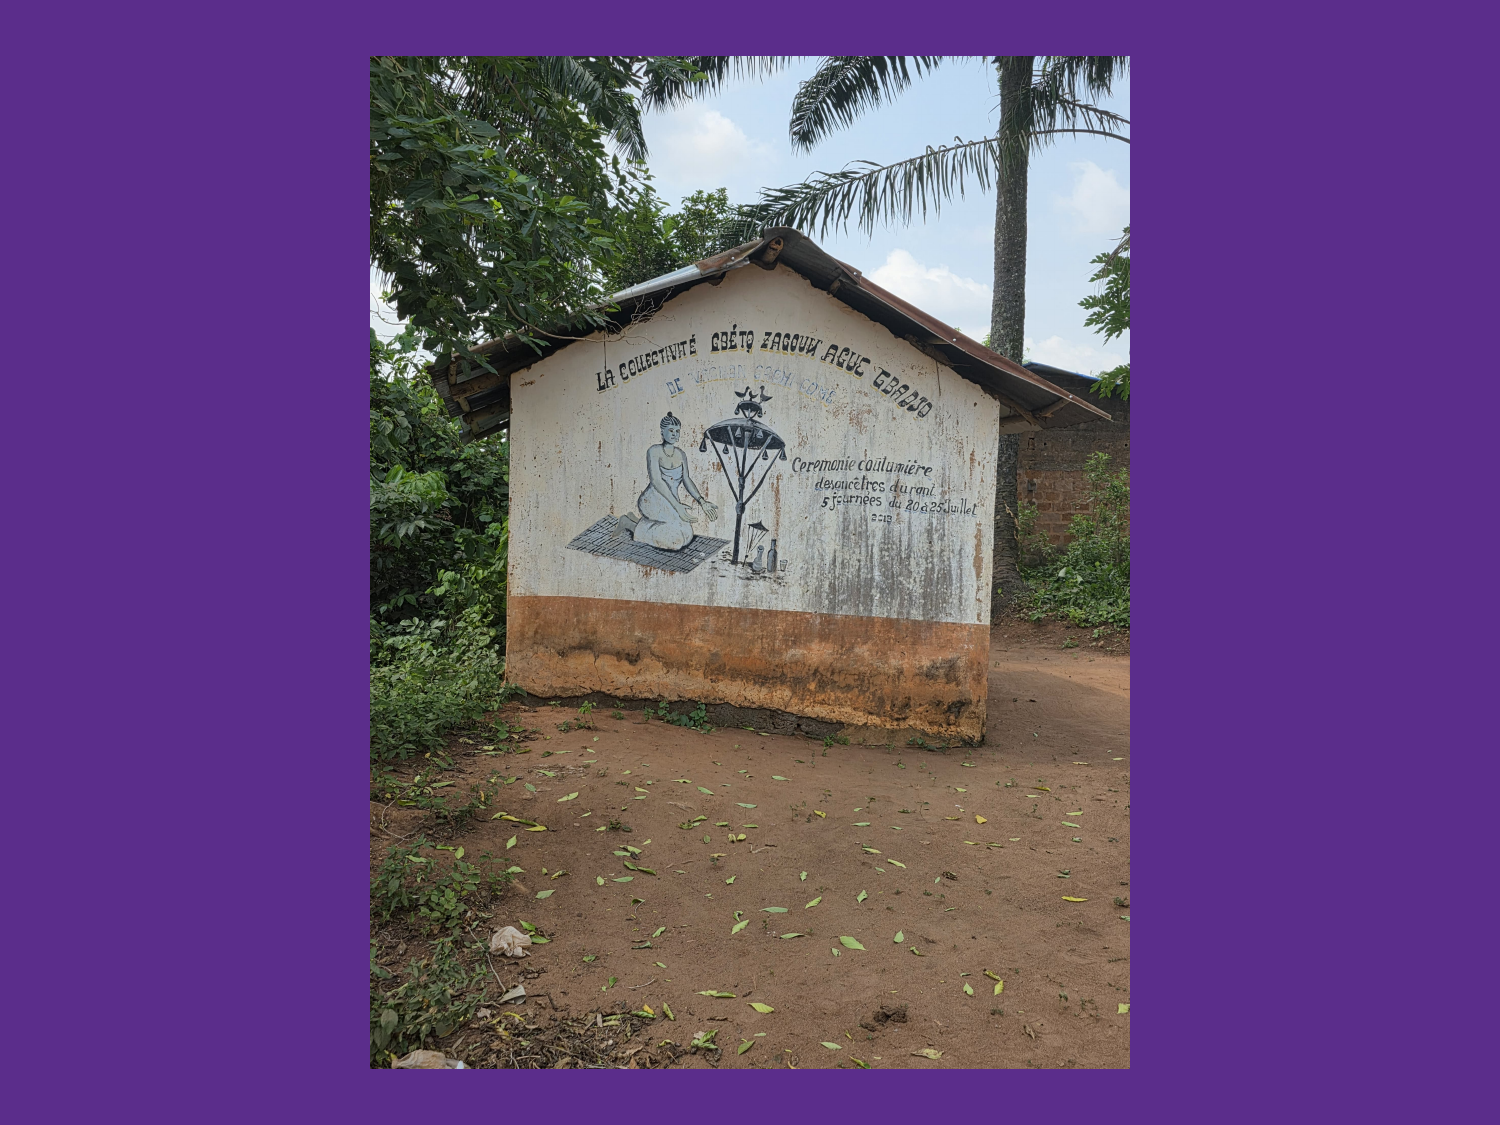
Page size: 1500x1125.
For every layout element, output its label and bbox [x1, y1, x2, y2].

picture [370, 56, 1130, 1069]
